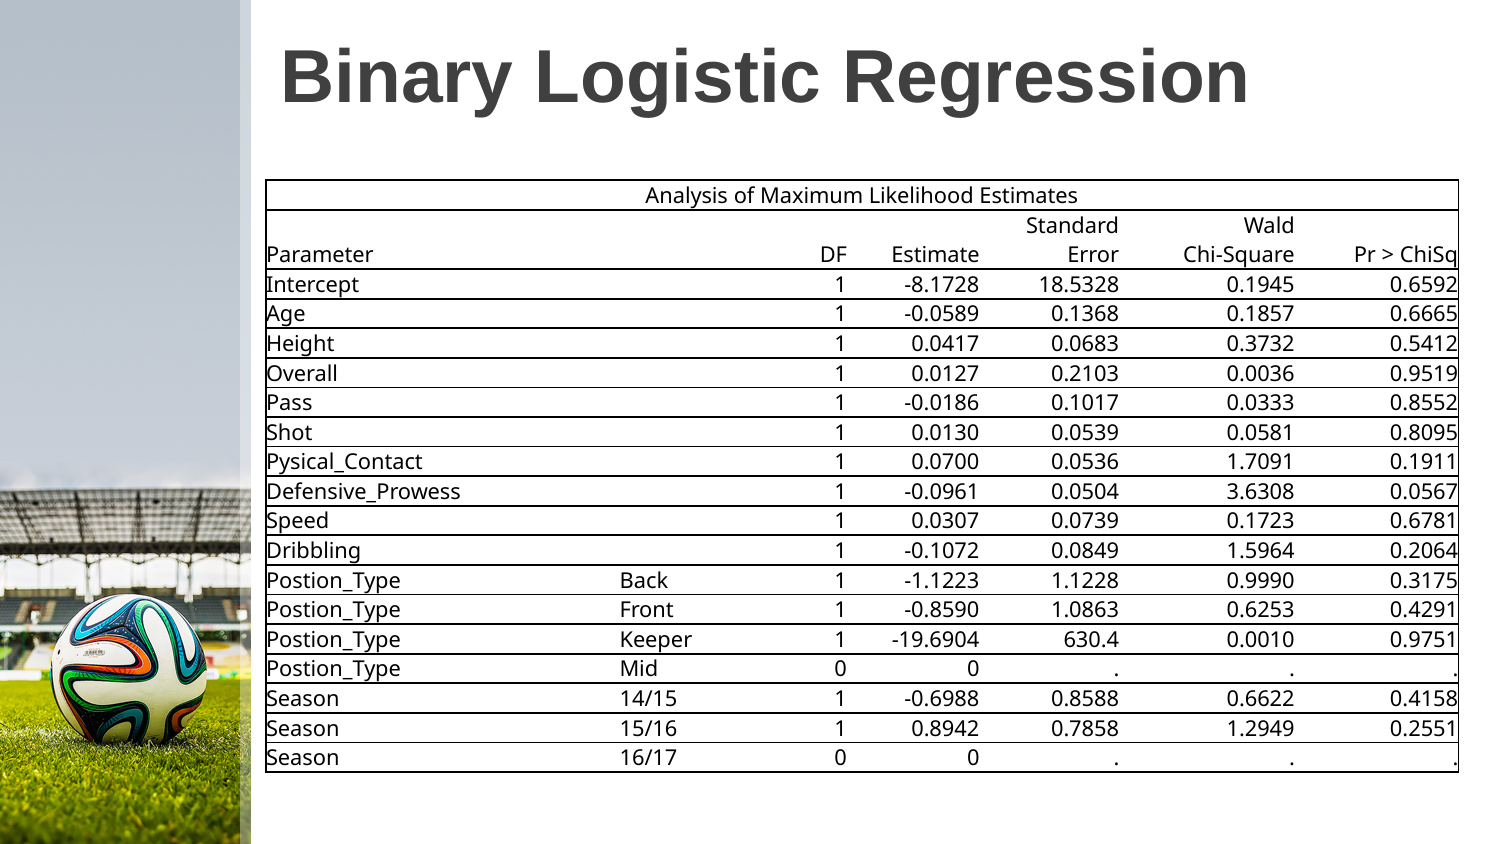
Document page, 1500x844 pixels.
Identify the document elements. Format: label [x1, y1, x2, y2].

table_cell [267, 300, 1458, 327]
table_cell [267, 566, 1458, 594]
table_cell [267, 359, 1458, 387]
table_cell [267, 536, 1458, 564]
table_cell [267, 270, 1458, 298]
table_cell [267, 625, 1458, 653]
title [265, 0, 1500, 146]
table_cell [267, 477, 1458, 505]
picture [0, 0, 1500, 844]
table_cell [267, 507, 1458, 534]
table_cell [267, 447, 1458, 475]
table_cell [267, 211, 1458, 268]
table_cell [267, 743, 1458, 771]
table_cell [267, 418, 1458, 446]
table_cell [267, 595, 1458, 623]
table_cell [267, 388, 1458, 416]
table_cell [267, 714, 1458, 742]
table_cell [267, 684, 1458, 712]
table_cell [267, 655, 1458, 682]
table_header [267, 181, 1458, 209]
table_cell [267, 329, 1458, 357]
